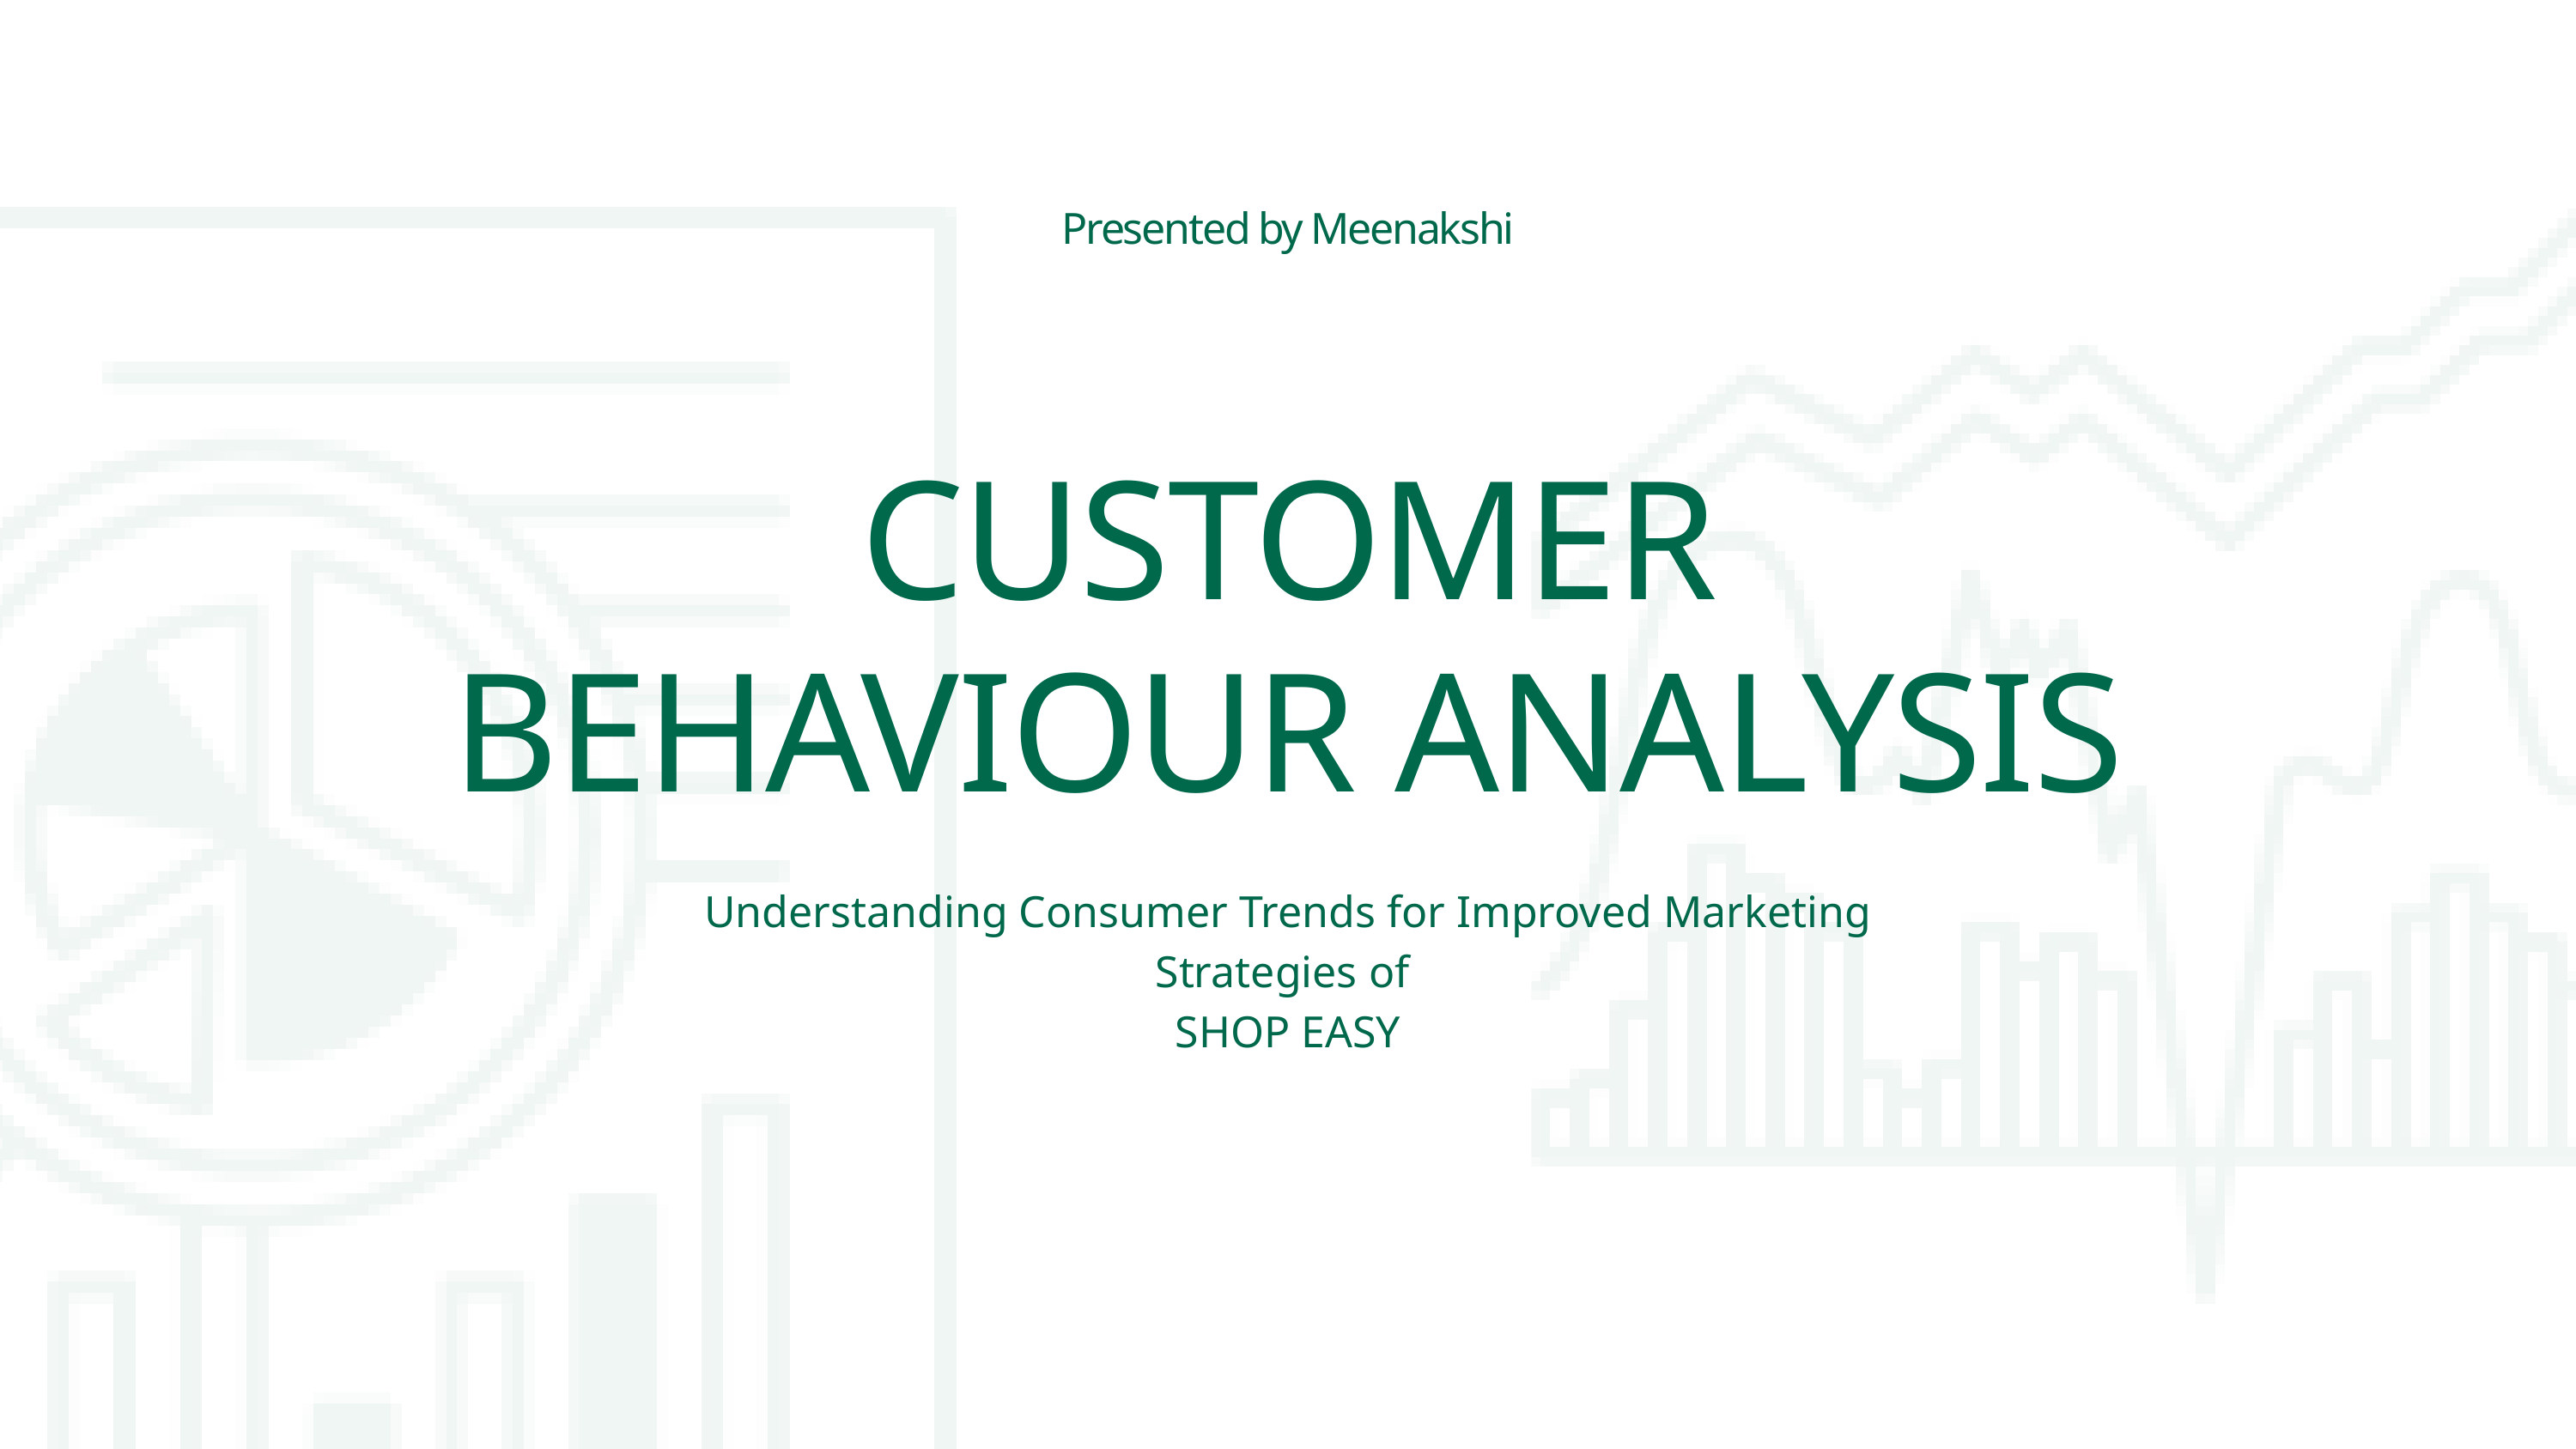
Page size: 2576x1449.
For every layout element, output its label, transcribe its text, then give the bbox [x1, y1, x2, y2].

text_box [0, 207, 957, 1449]
text_box Understanding Consumer Trends for Improved Marketing Strategies of SHOP EASY [680, 876, 1896, 1057]
text_box [1531, 72, 2576, 1304]
text_box CUSTOMER BEHAVIOUR ANALYSIS [392, 440, 2184, 825]
text_box Presented by Meenakshi [641, 214, 1935, 253]
